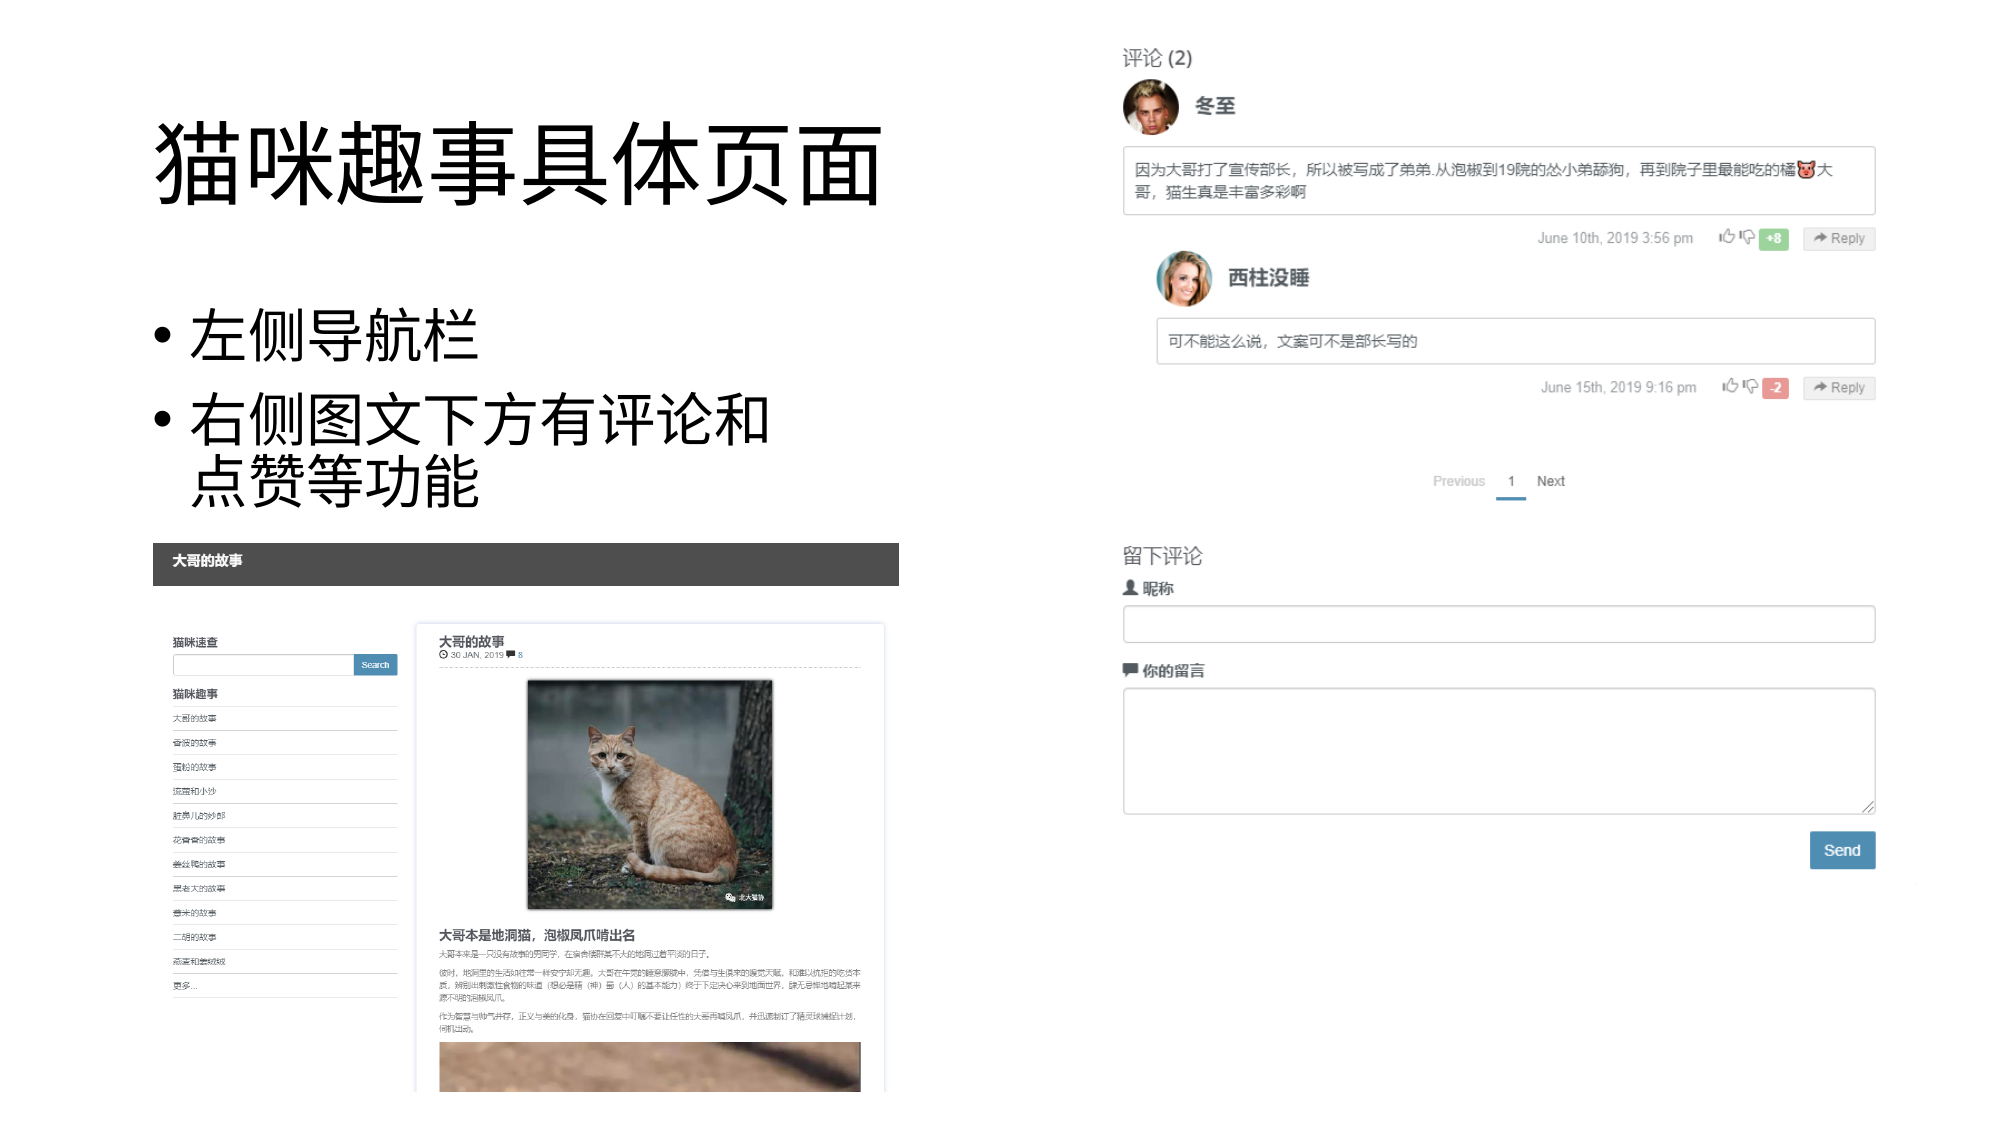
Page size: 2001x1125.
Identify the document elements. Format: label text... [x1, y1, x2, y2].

title 猫咪趣事具体页面 [137, 59, 1101, 278]
picture [1101, 37, 1917, 886]
picture [153, 543, 899, 1092]
list 左侧导航栏 右侧图文下方有评论和点赞等功能 [137, 299, 813, 1014]
